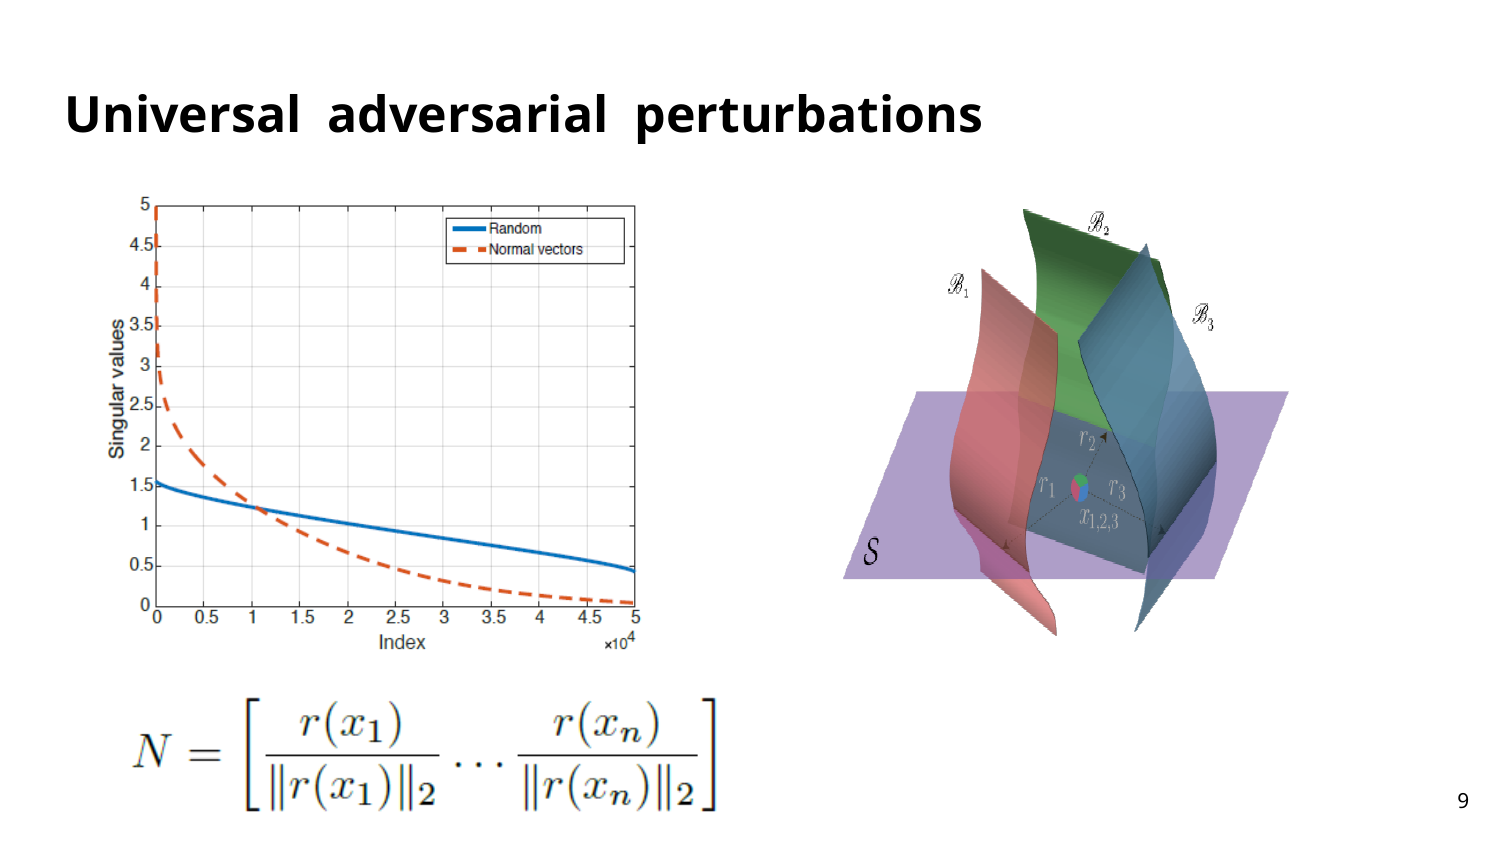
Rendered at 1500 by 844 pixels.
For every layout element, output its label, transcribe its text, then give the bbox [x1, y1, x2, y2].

picture [749, 146, 1451, 641]
title Universal adversarial perturbations [49, 67, 1448, 173]
picture [125, 691, 734, 813]
picture [11, 170, 700, 670]
slide_number 9 [1394, 769, 1484, 834]
